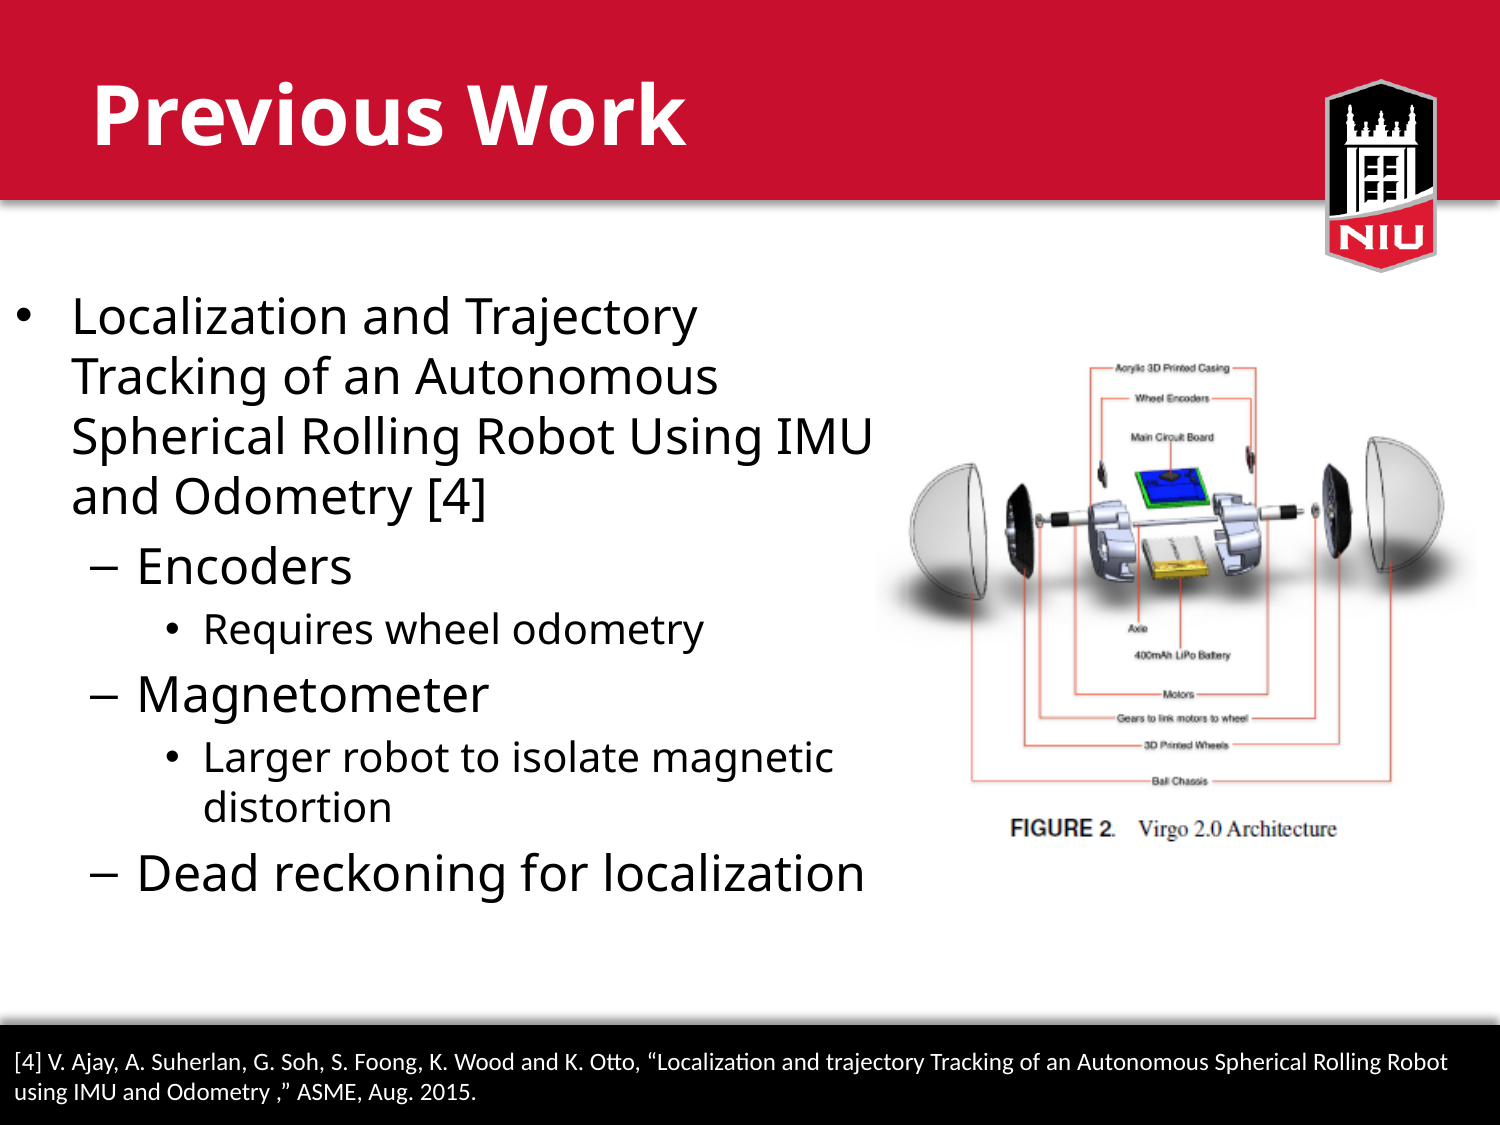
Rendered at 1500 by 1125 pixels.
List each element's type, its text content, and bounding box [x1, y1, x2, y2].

list Localization and Trajectory Tracking of an Autonomous Spherical Rolling Robot Using IMU and Odometry [4] Encoders Requires wheel odometry Magnetometer Larger robot to isolate magnetic distortion Dead reckoning for localization [0, 276, 903, 1038]
picture [874, 337, 1488, 885]
text_box [4] V. Ajay, A. Suherlan, G. Soh, S. Foong, K. Wood and K. Otto, “Localization and trajectory Tracking of an Autonomous Spherical Rolling Robot using IMU and Odometry ,” ASME, Aug. 2015.‌ [0, 1038, 1488, 1113]
title Previous Work [75, 24, 1313, 200]
picture [1325, 79, 1437, 273]
